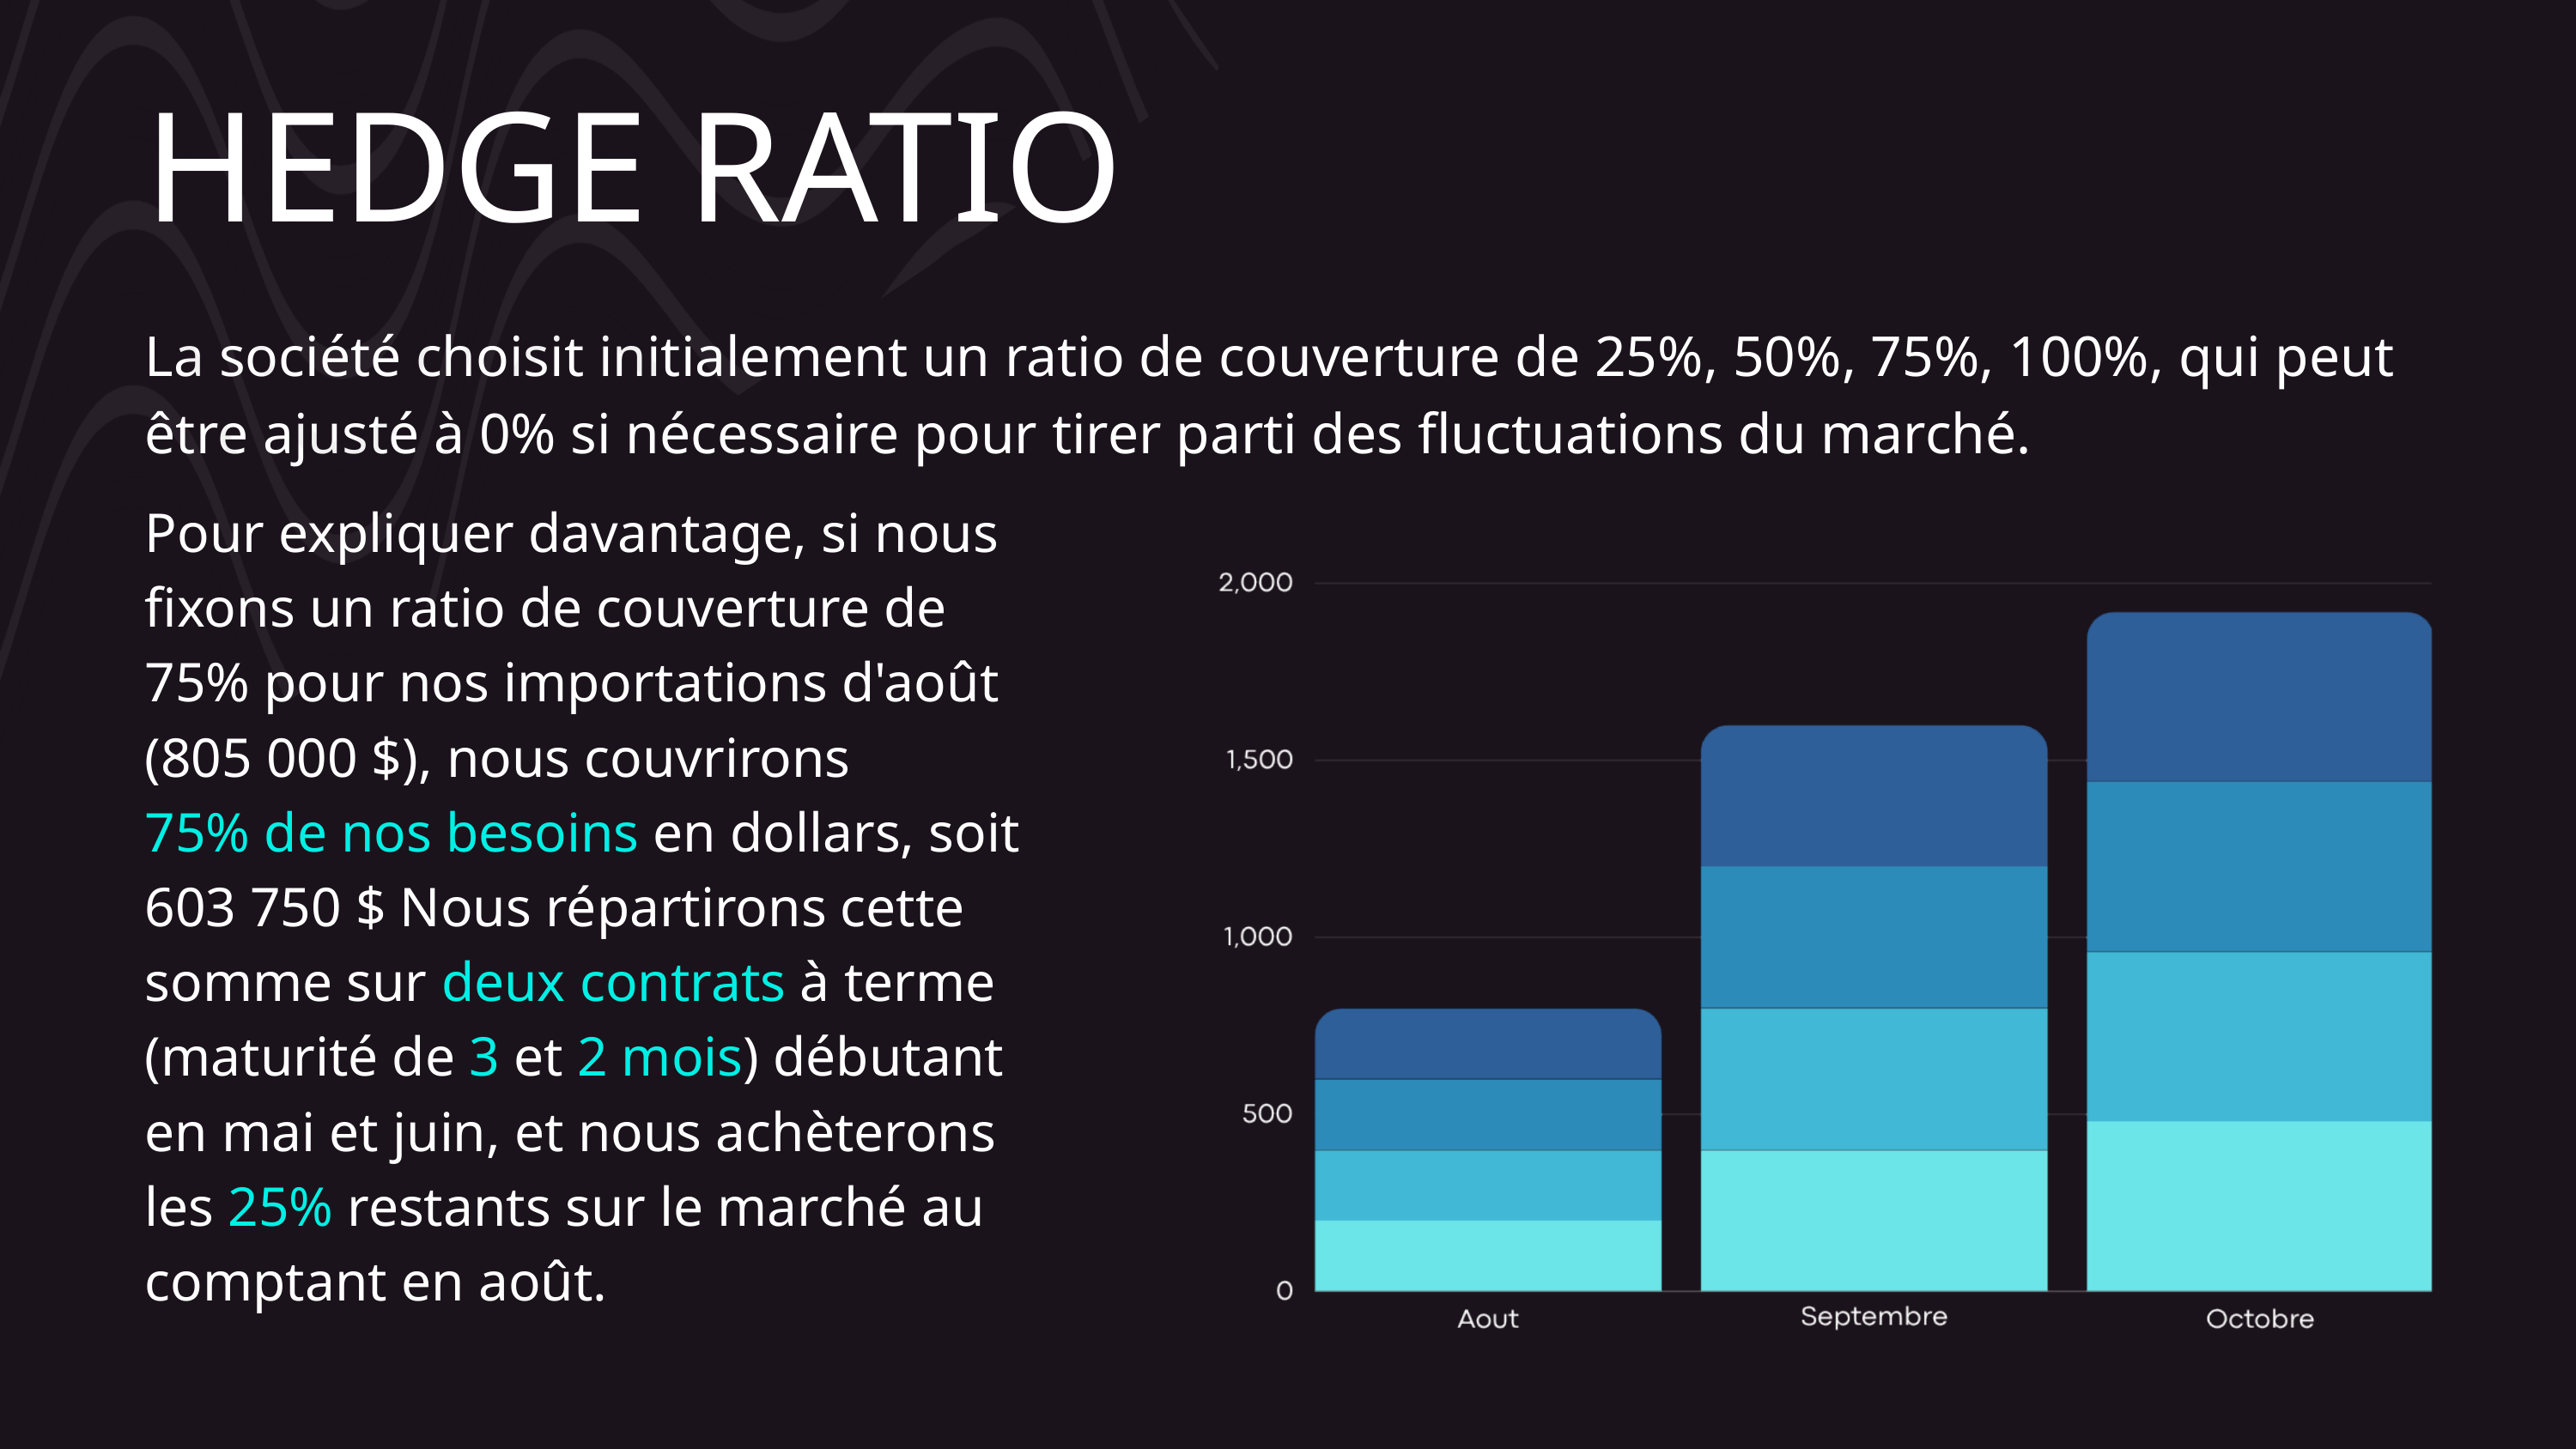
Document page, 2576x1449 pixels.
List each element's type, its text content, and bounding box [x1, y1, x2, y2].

text_box Pour expliquer davantage, si nous fixons un ratio de couverture de 75% pour nos importations d'août (805 000 $), nous couvrirons 75% de nos besoins en dollars, soit 603 750 $ Nous répartirons cette somme sur deux contrats à terme (maturité de 3 et 2 mois) débutant en mai et juin, et nous achèterons les 25% restants sur le marché au comptant en août. [144, 488, 1032, 1313]
picture [1098, 450, 2553, 1449]
text_box La société choisit initialement un ratio de couverture de 25%, 50%, 75%, 100%, qui peut être ajusté à 0% si nécessaire pour tirer parti des fluctuations du marché. [637, 310, 2432, 465]
text_box HEDGE RATIO [144, 100, 1643, 252]
text_box [0, 0, 1220, 897]
